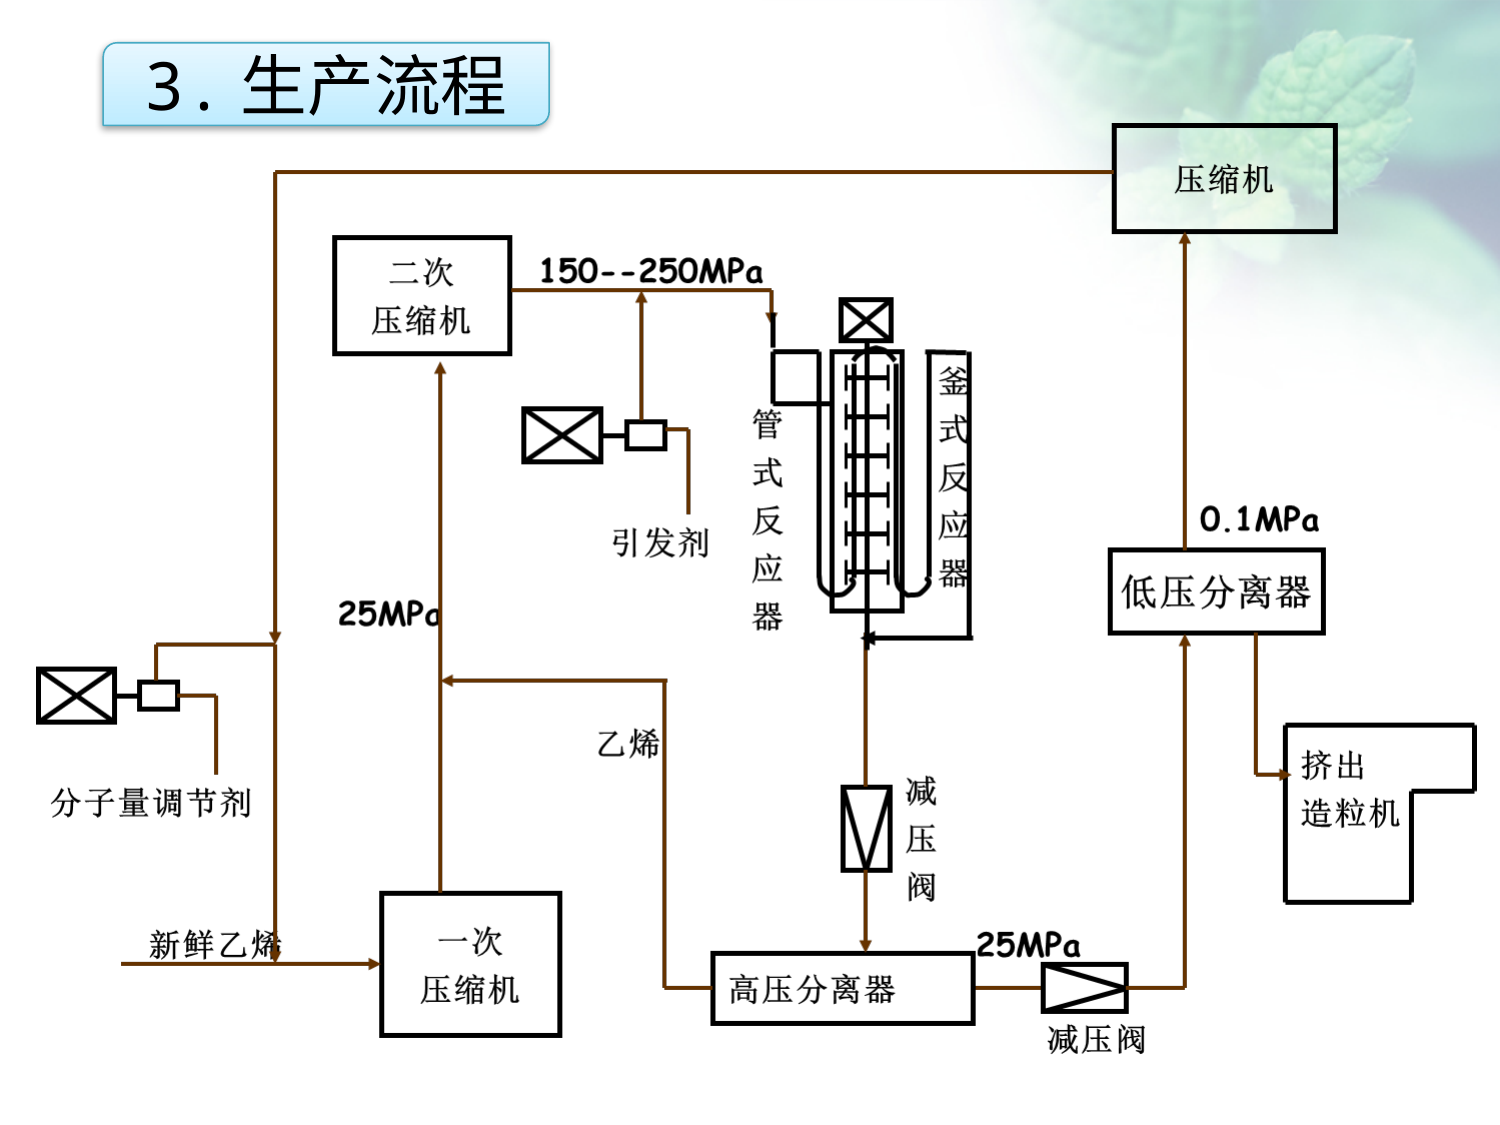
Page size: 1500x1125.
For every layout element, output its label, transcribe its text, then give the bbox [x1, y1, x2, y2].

text_box 3.生产流程 [102, 41, 550, 122]
picture [0, 0, 1500, 1125]
